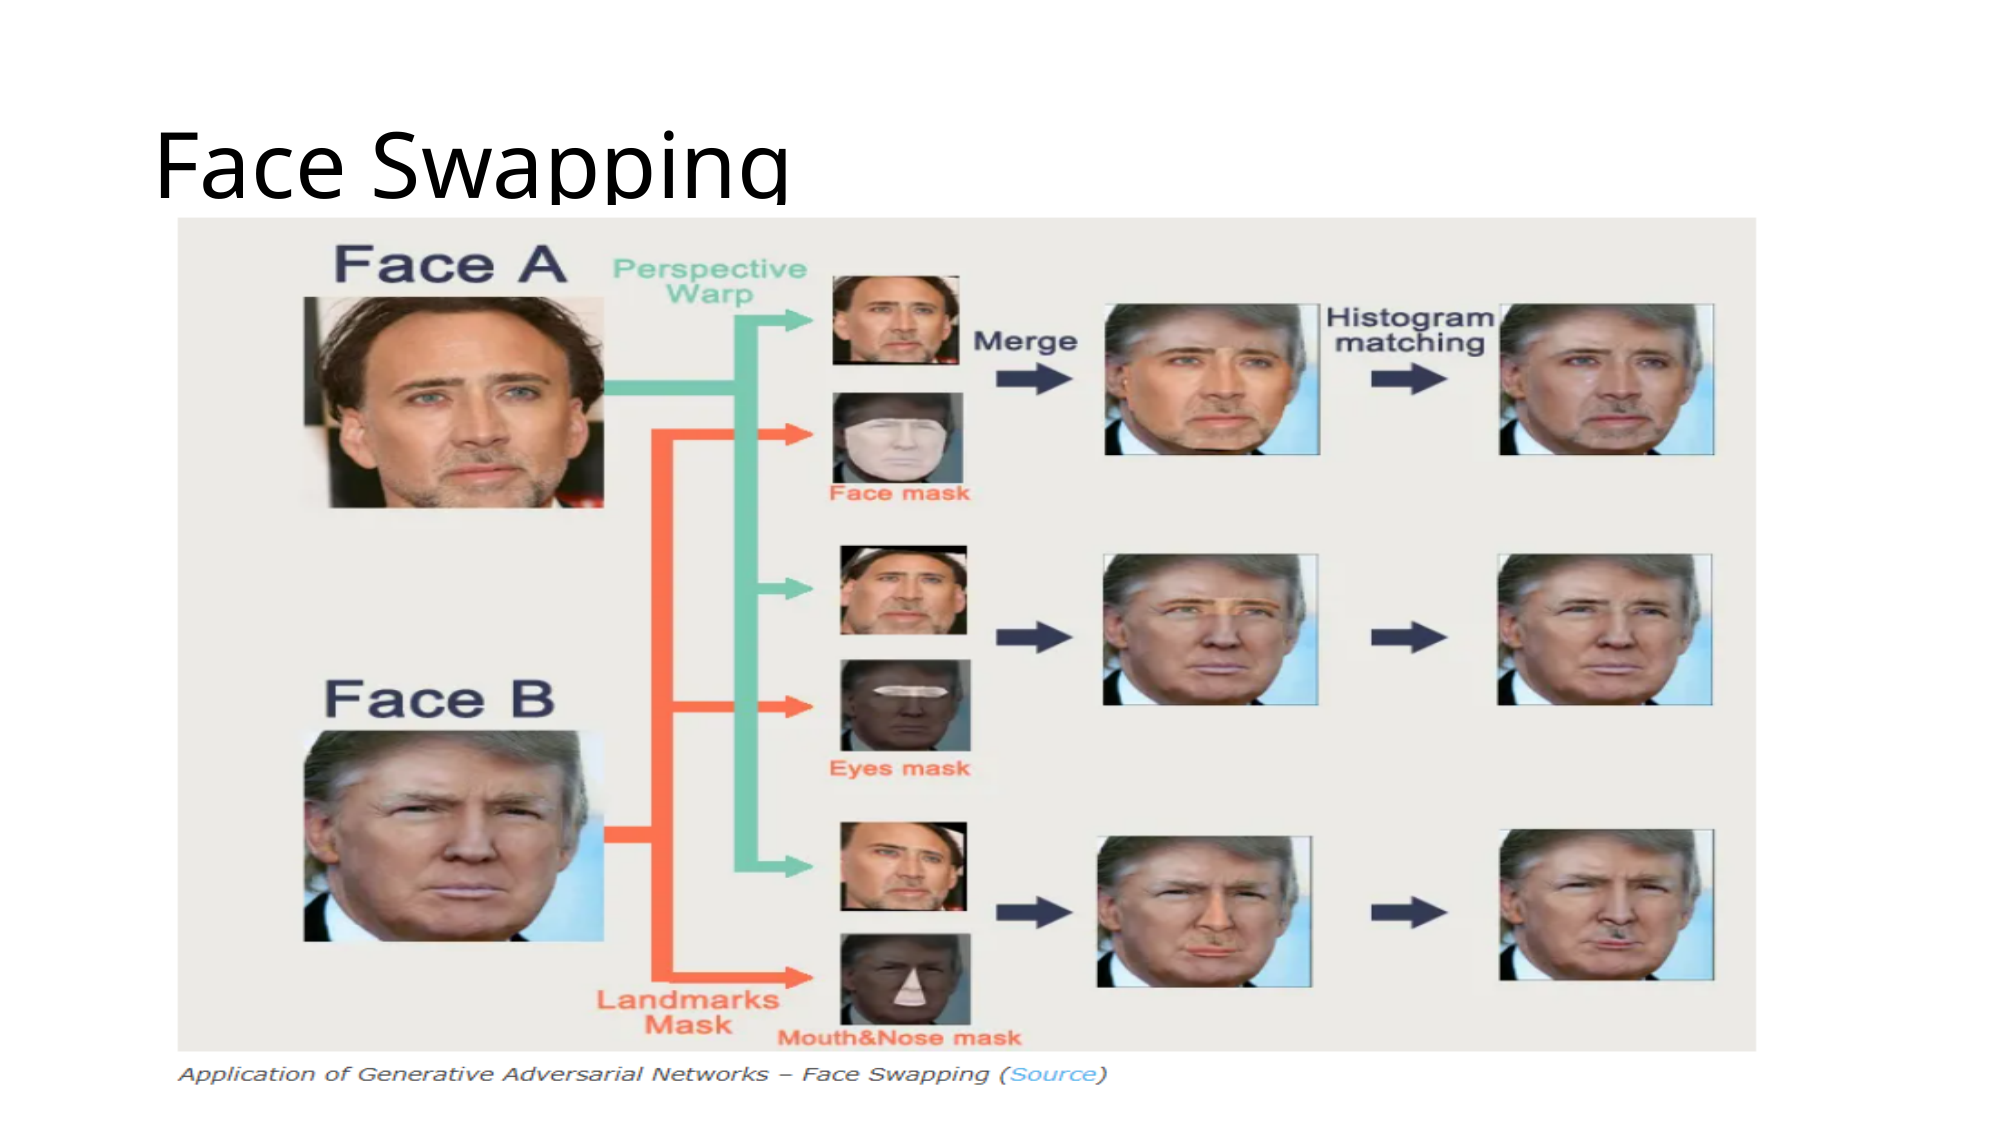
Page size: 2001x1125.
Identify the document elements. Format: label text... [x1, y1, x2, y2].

title Face Swapping [137, 59, 1863, 278]
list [151, 206, 1820, 1095]
